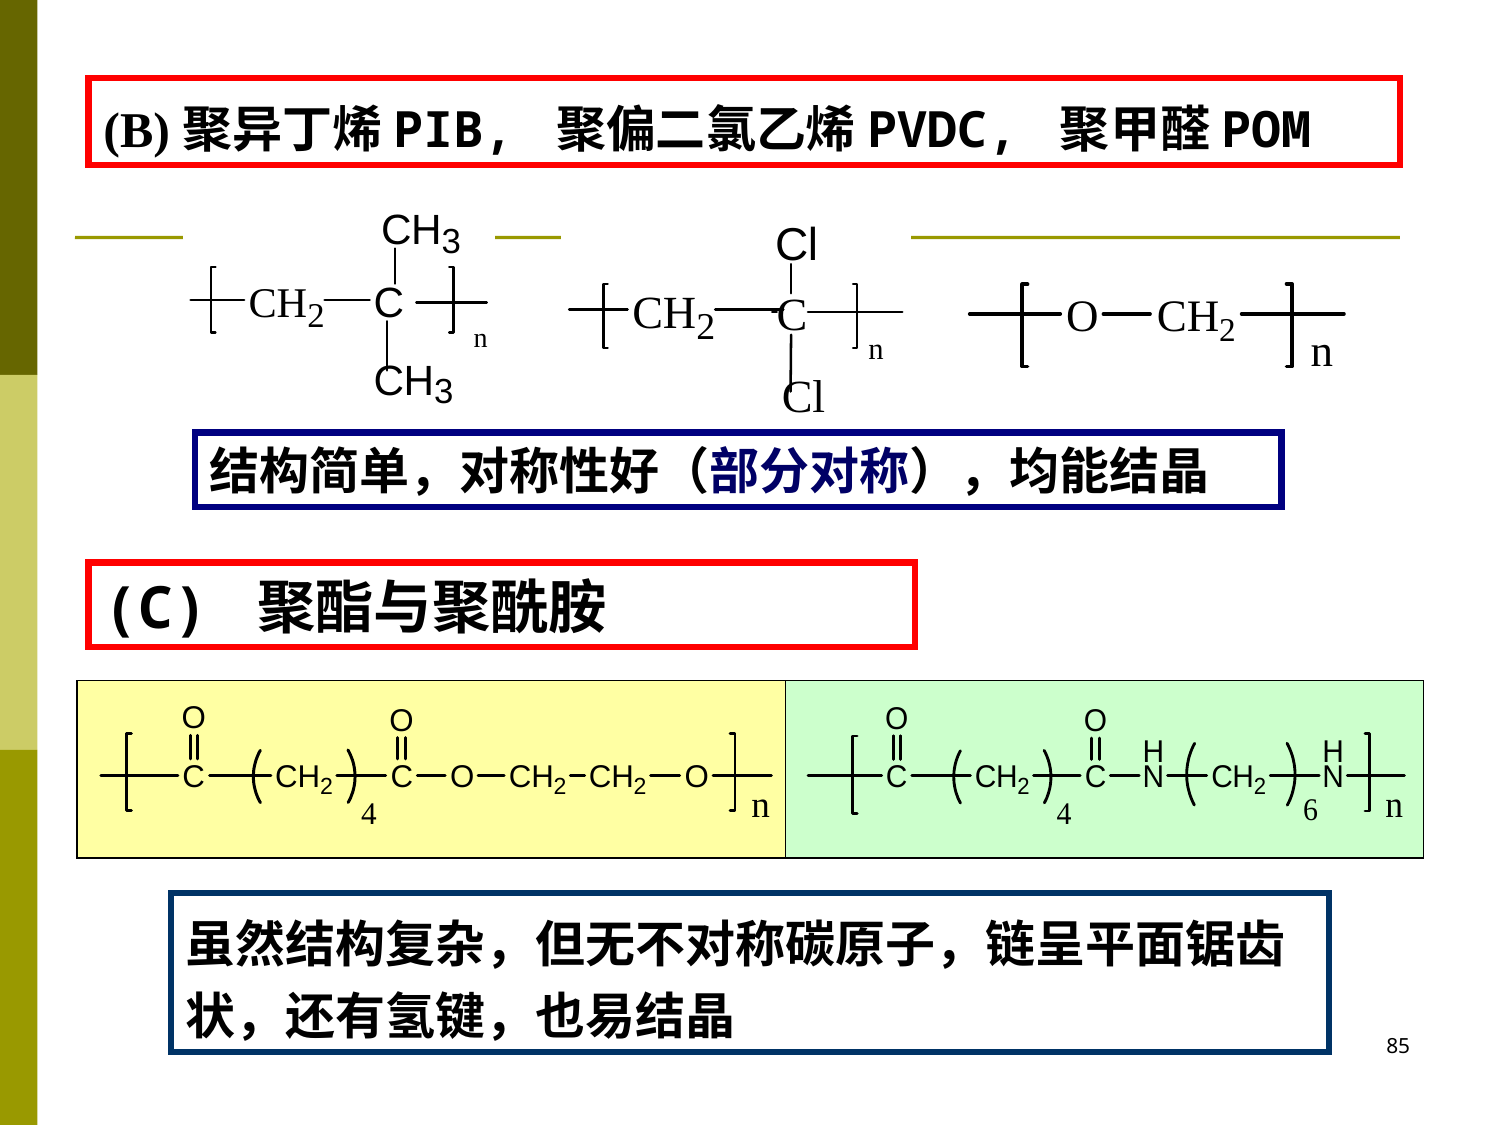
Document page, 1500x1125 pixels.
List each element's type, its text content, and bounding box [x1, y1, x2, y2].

text_box 虽然结构复杂，但无不对称碳原子，链呈平面锯齿状，还有氢键，也易结晶 [171, 893, 1329, 1052]
text_box (C) 聚酯与聚酰胺 [88, 562, 916, 648]
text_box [962, 267, 1384, 385]
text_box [785, 680, 1424, 858]
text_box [560, 219, 911, 418]
text_box (B)聚异丁烯PIB, 聚偏二氯乙烯PVDC, 聚甲醛POM [88, 78, 1400, 165]
slide_number 85 [1074, 1025, 1425, 1100]
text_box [182, 208, 495, 409]
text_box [76, 680, 785, 858]
text_box 结构简单，对称性好（部分对称），均能结晶 [194, 432, 1282, 508]
